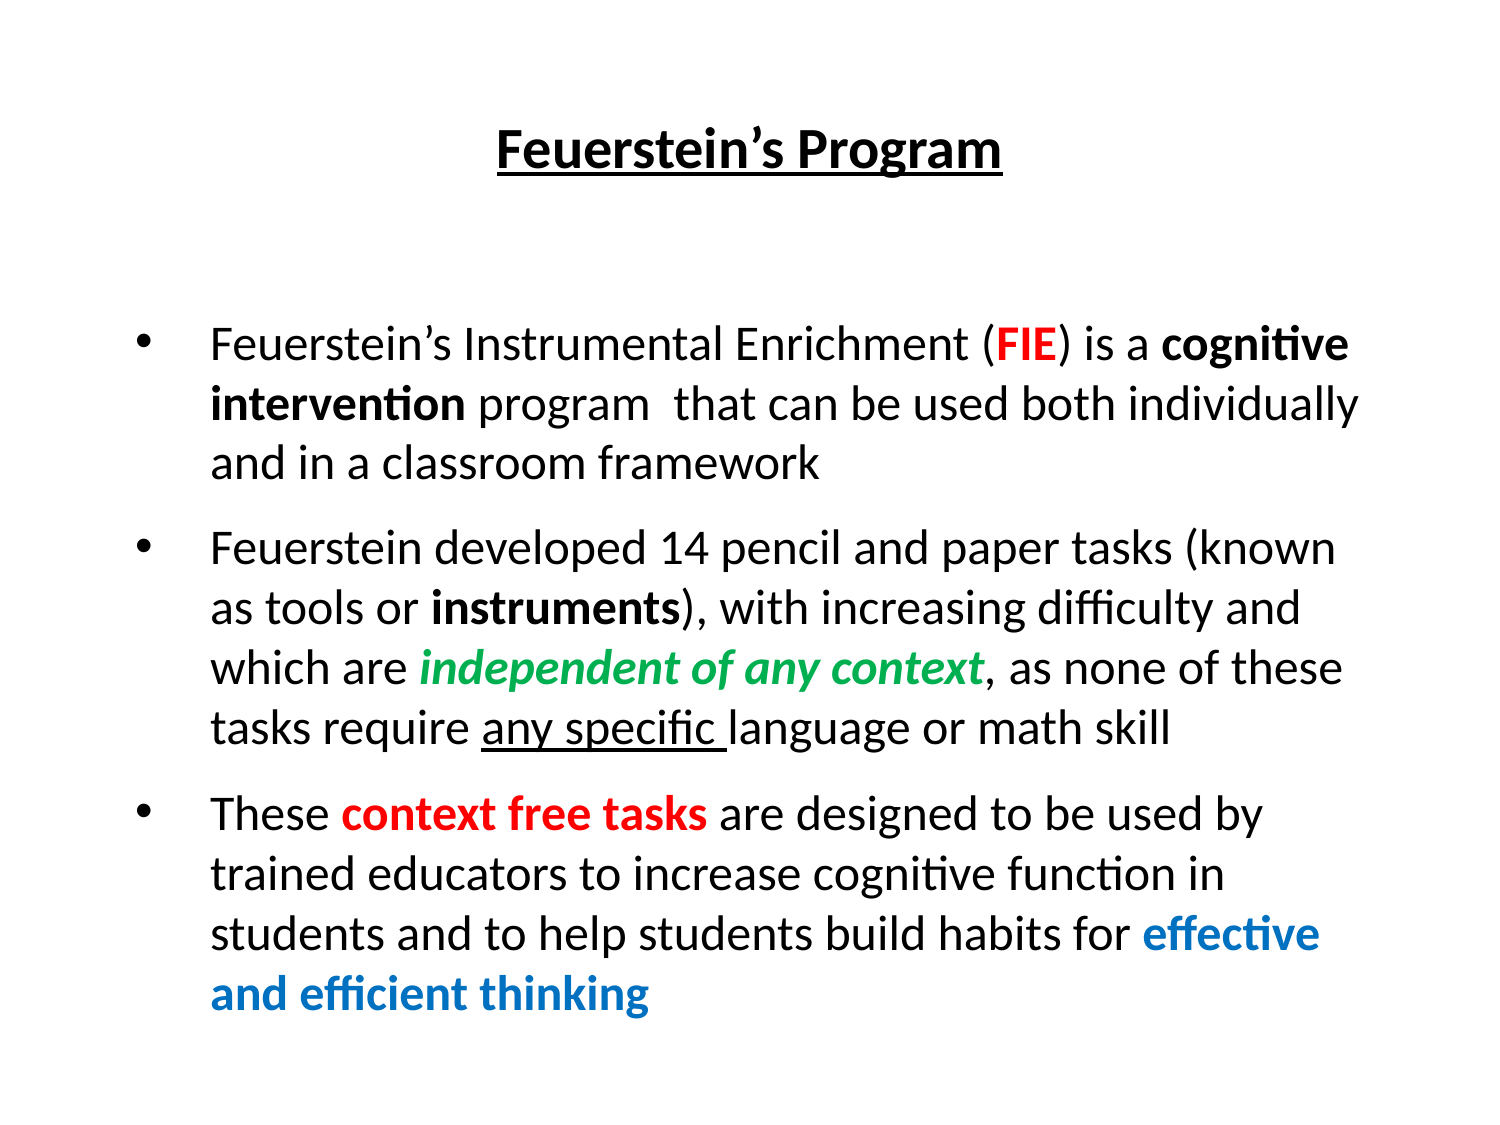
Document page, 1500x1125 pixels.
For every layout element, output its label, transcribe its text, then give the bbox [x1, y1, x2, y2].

text_box Feuerstein’s Program [454, 102, 1046, 188]
text_box Feuerstein’s Instrumental Enrichment (FIE) is a cognitive intervention program that can be used both individually and in a classroom framework Feuerstein developed 14 pencil and paper tasks (known as tools or instruments), with increasing difficulty and which are independent of any context, as none of these tasks require any specific language or math skill These context free tasks are designed to be used by trained educators to increase cognitive function in students and to help students build habits for effective and efficient thinking [120, 302, 1398, 1028]
